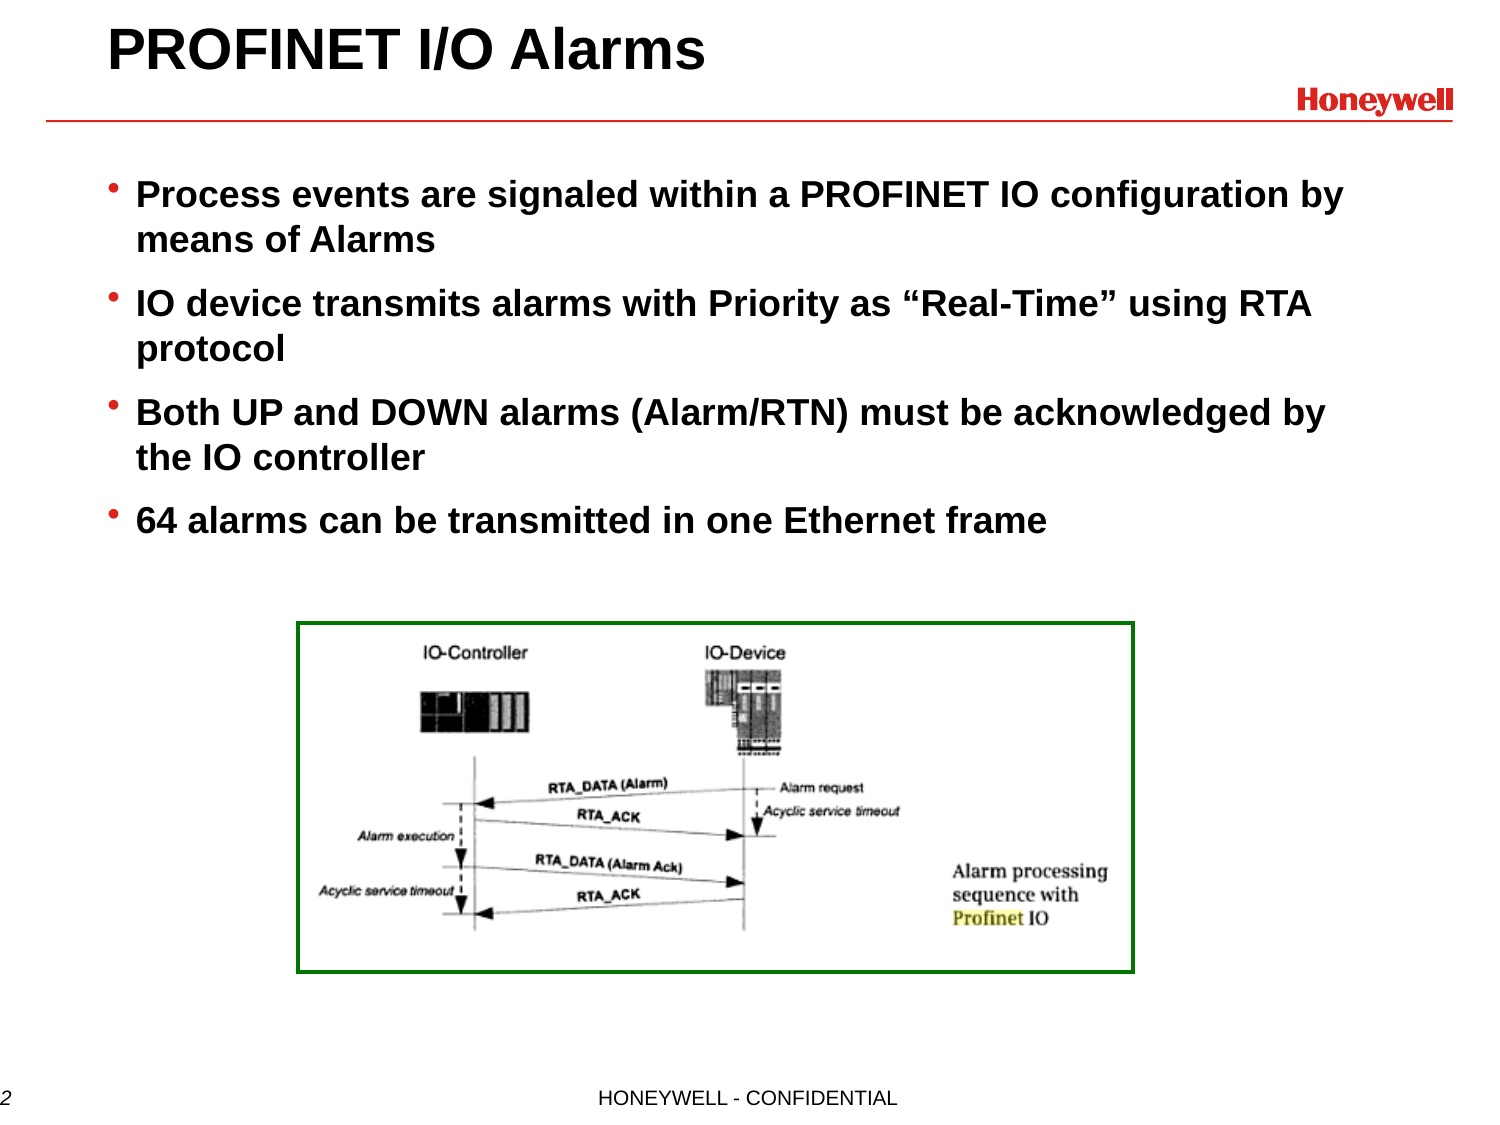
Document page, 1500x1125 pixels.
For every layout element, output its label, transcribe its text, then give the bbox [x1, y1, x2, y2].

title PROFINET I/O Alarms [91, 16, 1405, 95]
list Process events are signaled within a PROFINET IO configuration by means of Alarms IO device transmits alarms with Priority as “Real-Time” using RTA protocol Both UP and DOWN alarms (Alarm/RTN) must be acknowledged by the IO controller 64 alarms can be transmitted in one Ethernet frame [91, 162, 1405, 989]
picture [299, 624, 1132, 971]
